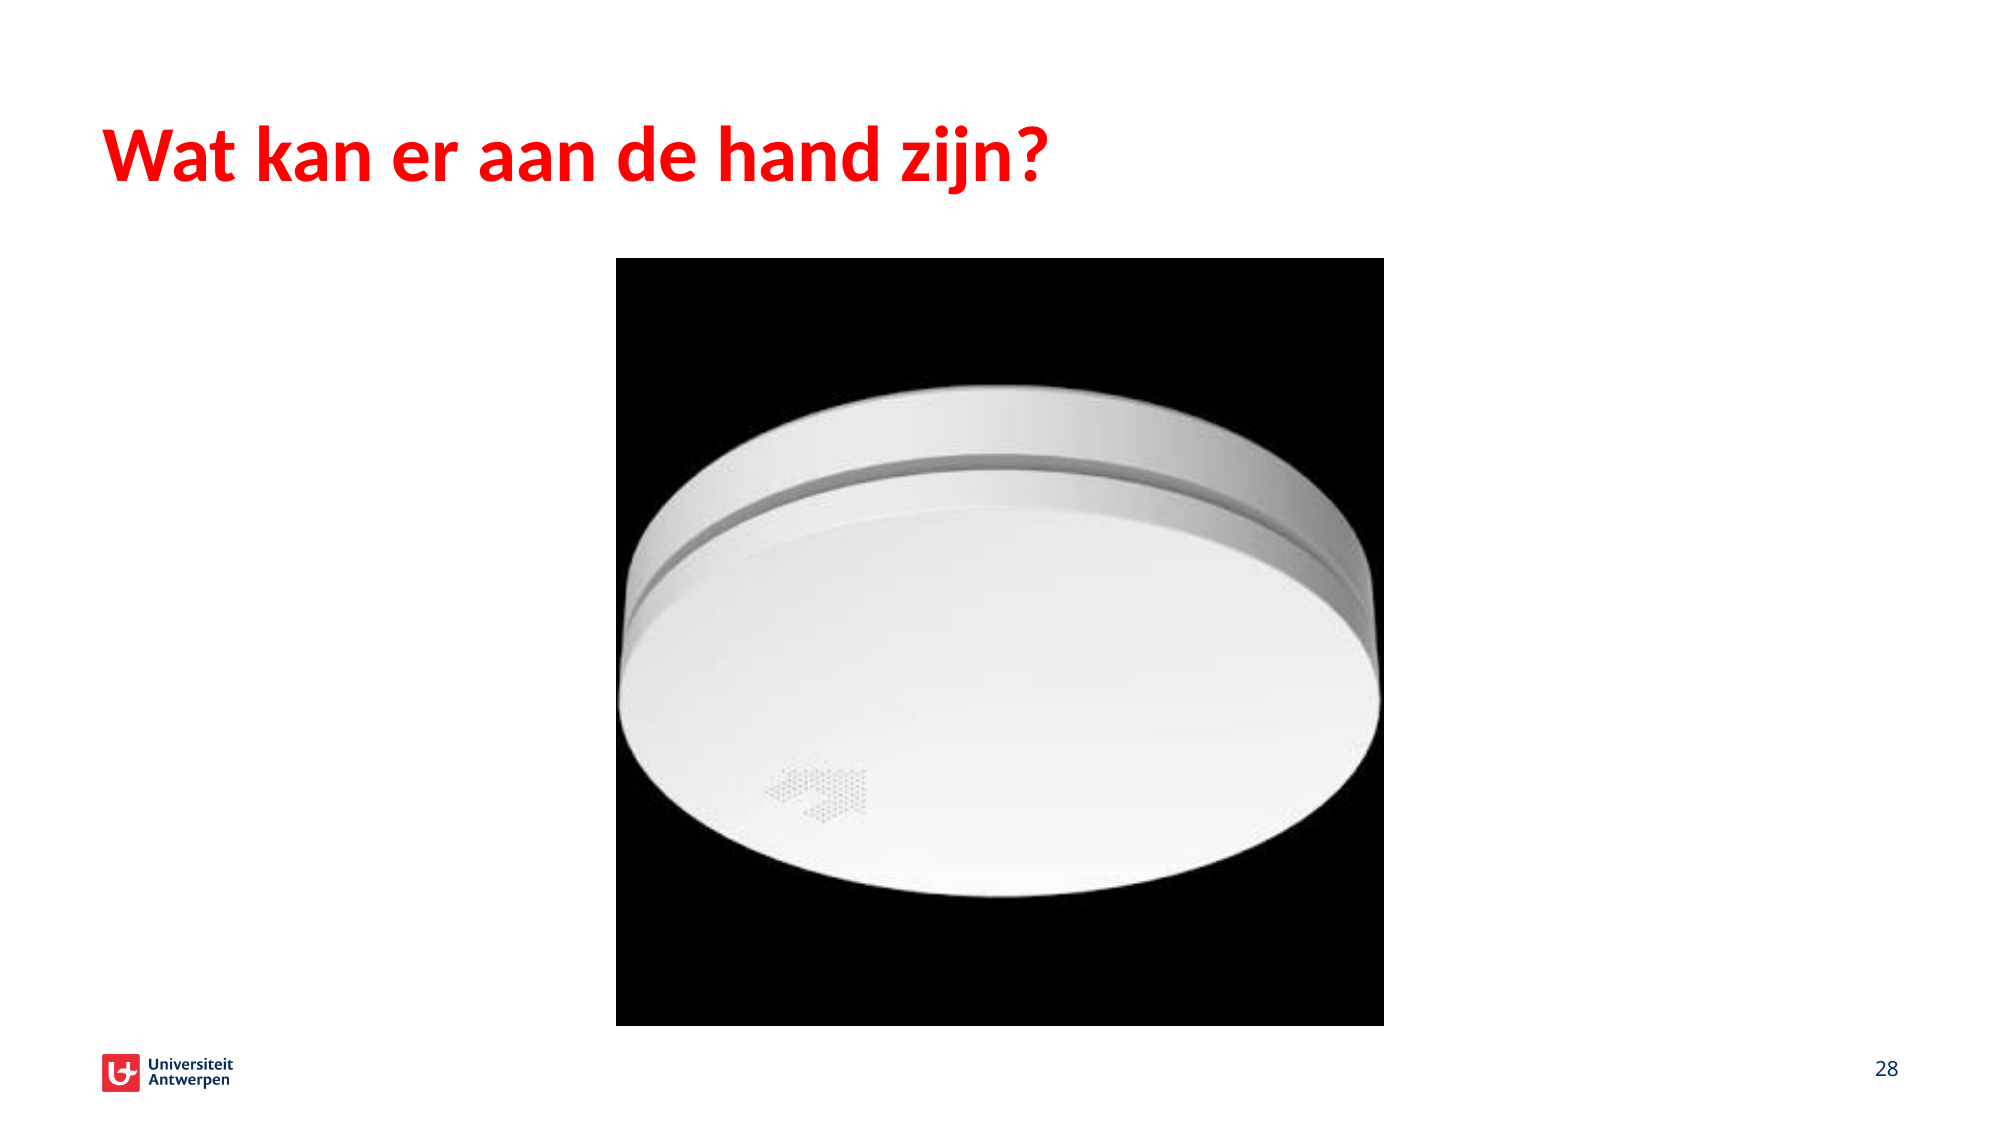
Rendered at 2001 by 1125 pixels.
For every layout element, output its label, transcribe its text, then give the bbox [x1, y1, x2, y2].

picture [616, 258, 1384, 1026]
picture [102, 1054, 233, 1092]
title Wat kan er aan de hand zijn? [102, 101, 1898, 232]
slide_number 28 [1463, 1039, 1914, 1100]
